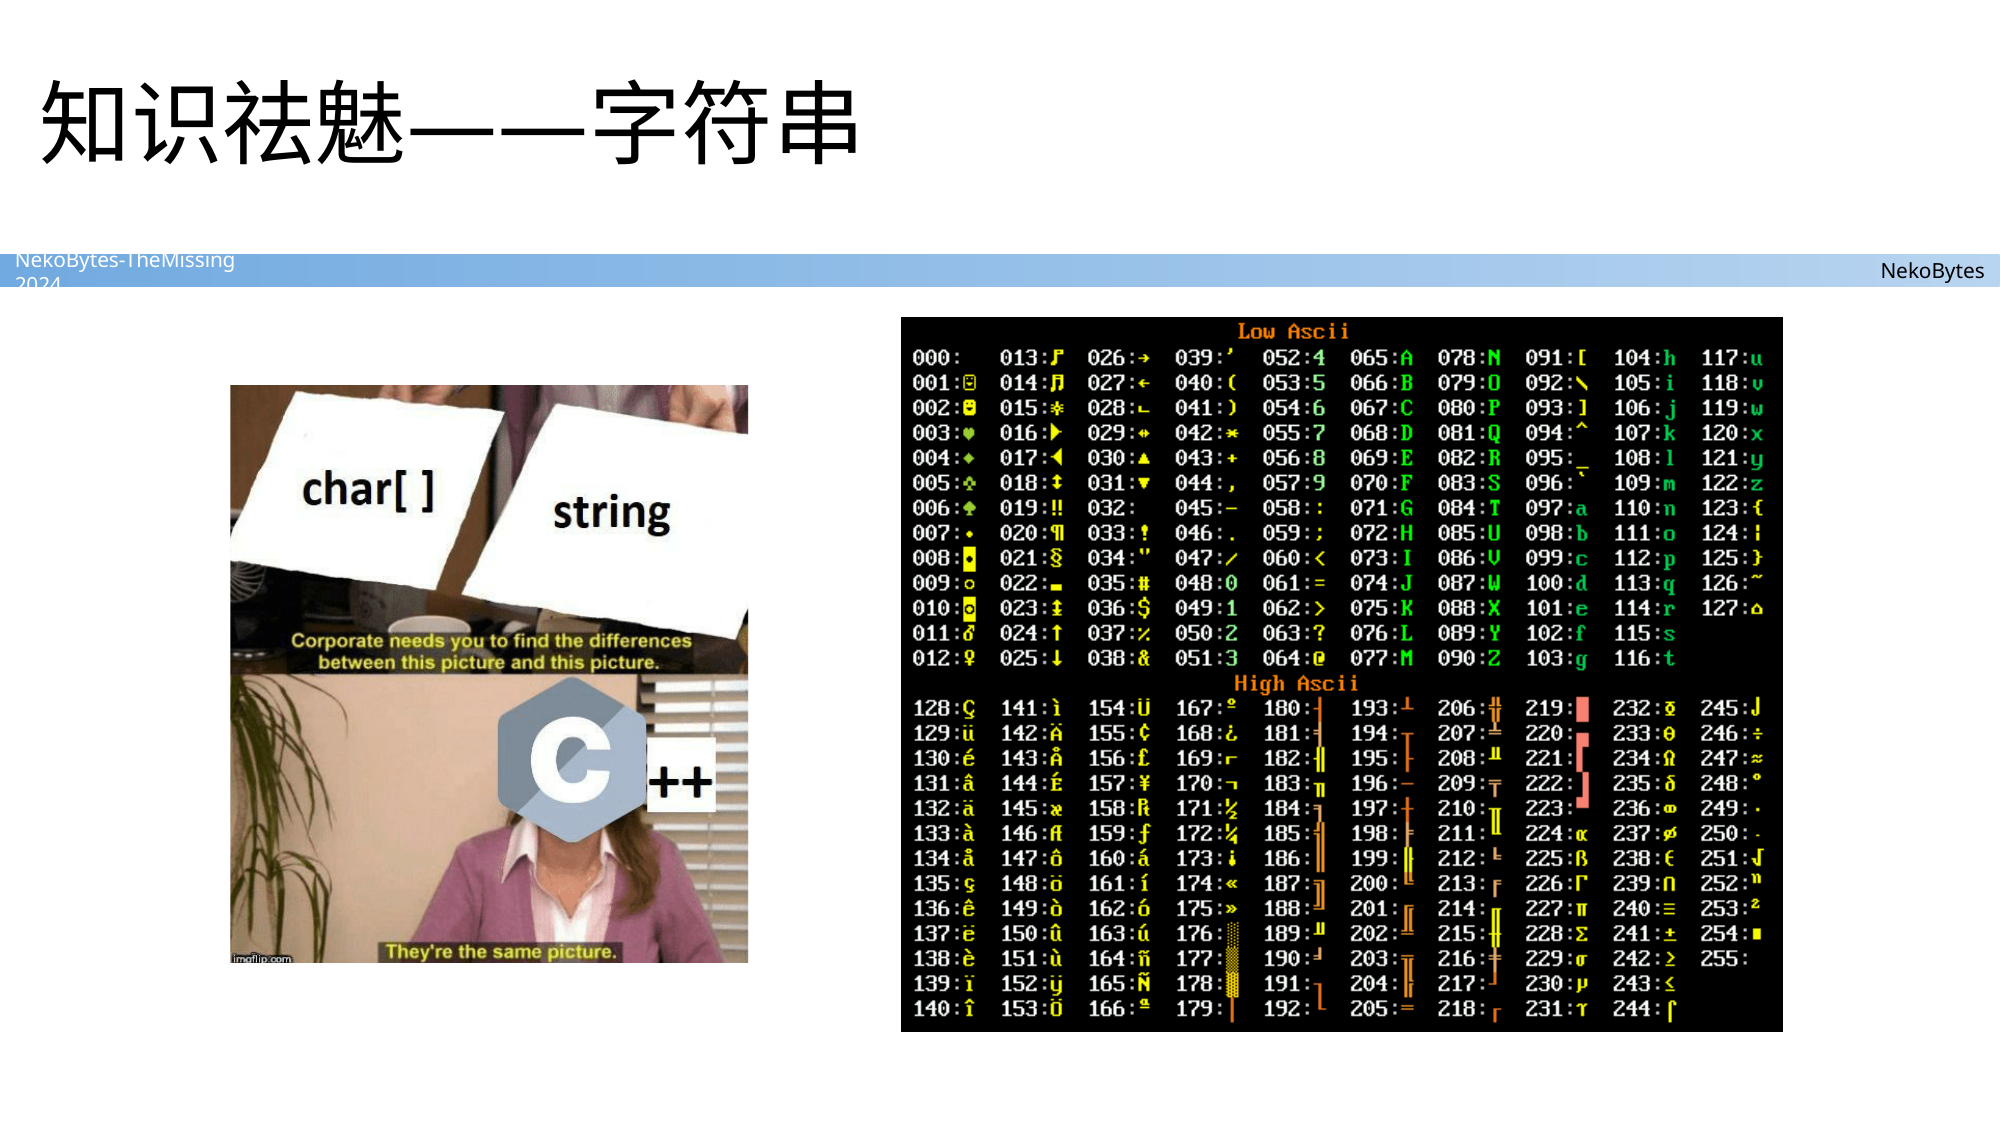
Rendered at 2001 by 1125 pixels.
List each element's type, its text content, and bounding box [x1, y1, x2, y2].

title 知识祛魅——字符串 [39, 19, 1764, 237]
picture [230, 385, 749, 963]
picture [901, 317, 1783, 1032]
